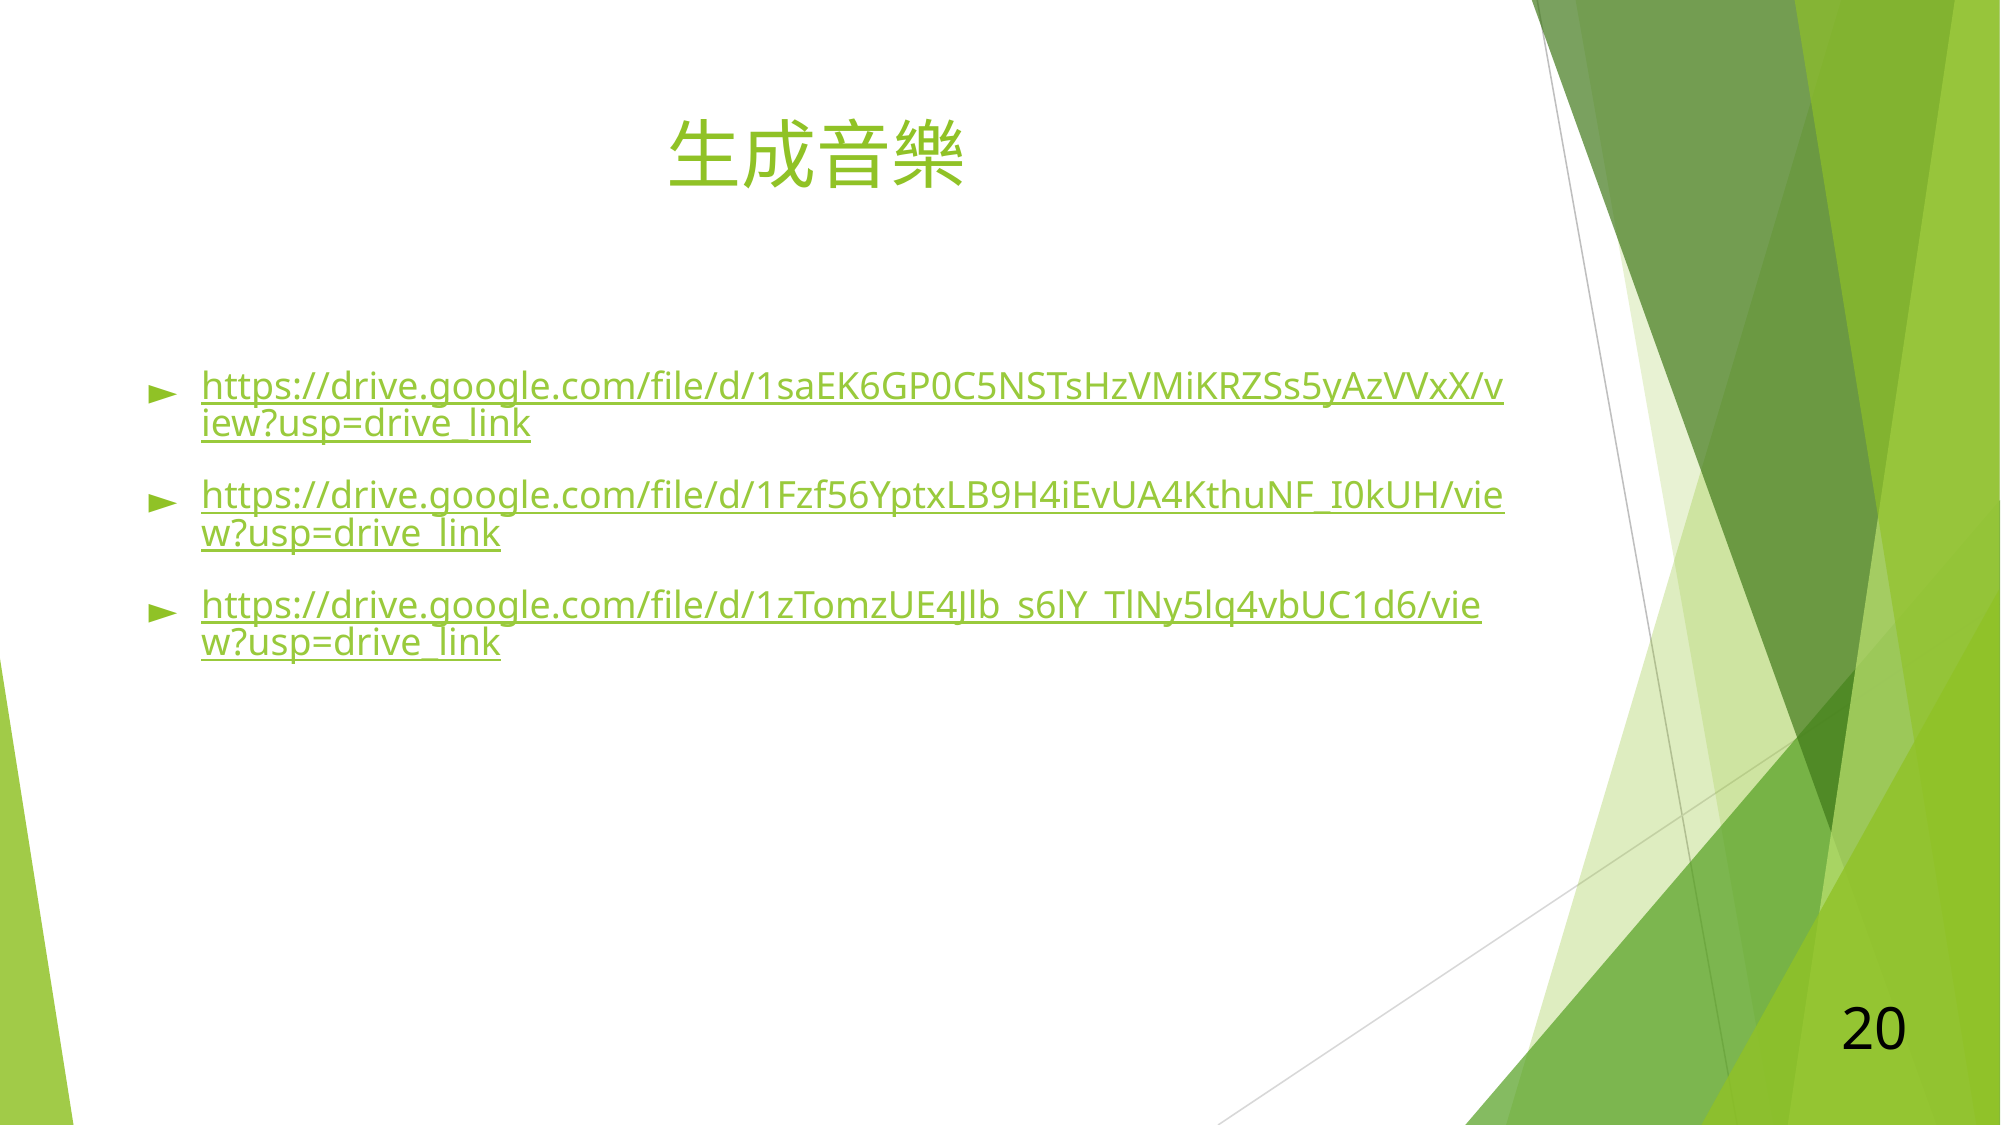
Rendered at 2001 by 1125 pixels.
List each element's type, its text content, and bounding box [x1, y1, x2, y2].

slide_number 20 [1699, 957, 1924, 1105]
title 生成音樂 [111, 99, 1522, 317]
list https://drive.google.com/file/d/1saEK6GP0C5NSTsHzVMiKRZSs5yAzVVxX/view?usp=drive_link https://drive.google.com/file/d/1Fzf56YptxLB9H4iEvUA4KthuNF_I0kUH/view?usp=drive_link https://drive.google.com/file/d/1zTomzUE4Jlb_s6lY_TlNy5lq4vbUC1d6/view?usp=drive_link [111, 354, 1522, 992]
